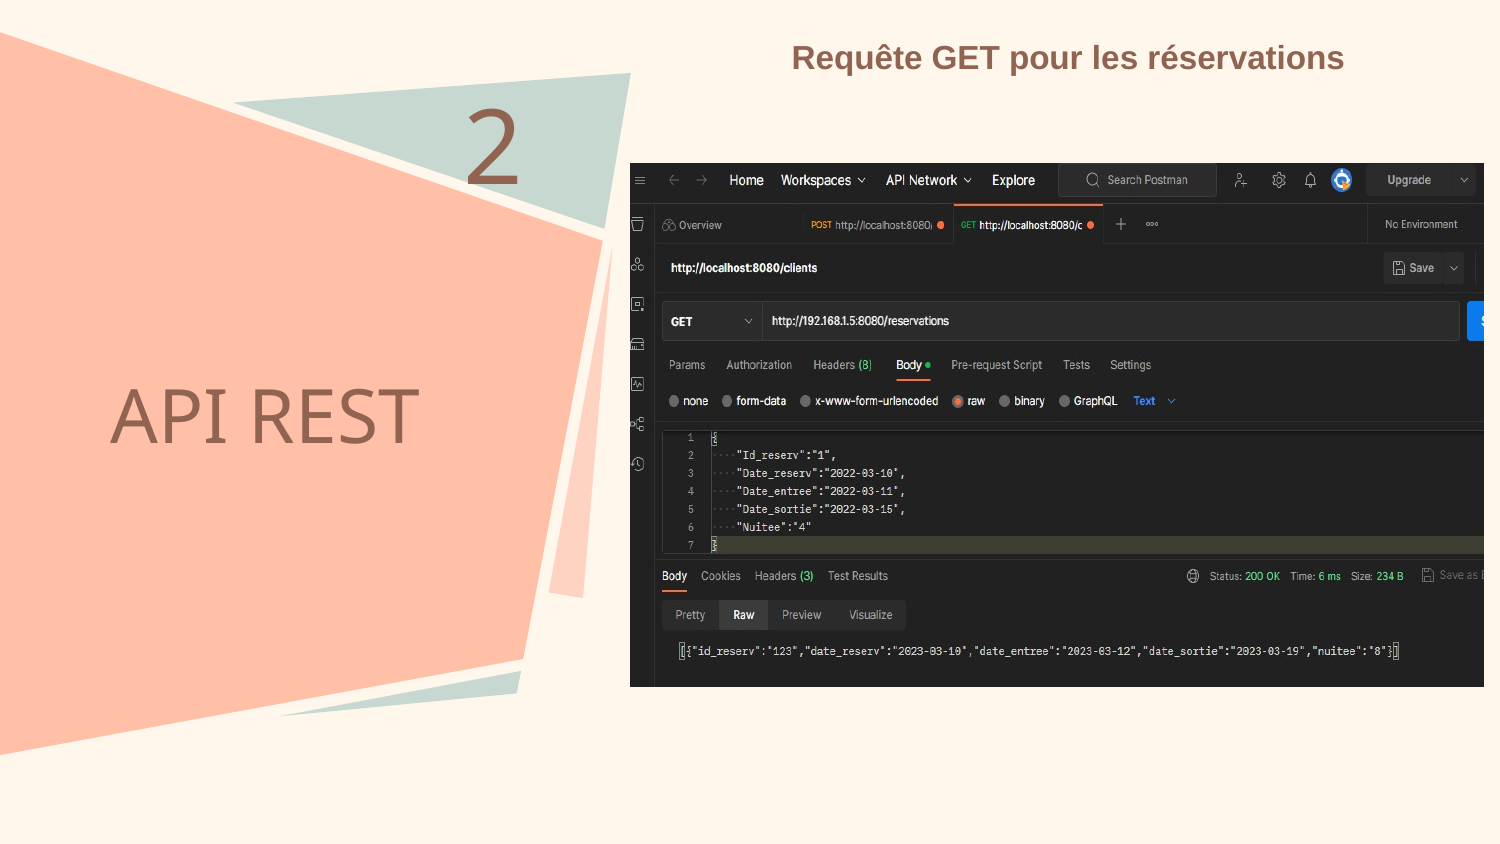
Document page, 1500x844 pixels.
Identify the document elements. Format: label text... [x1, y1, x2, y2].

text_box Requête GET pour les réservations [653, 28, 1484, 84]
picture [630, 163, 1484, 687]
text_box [0, 28, 632, 757]
